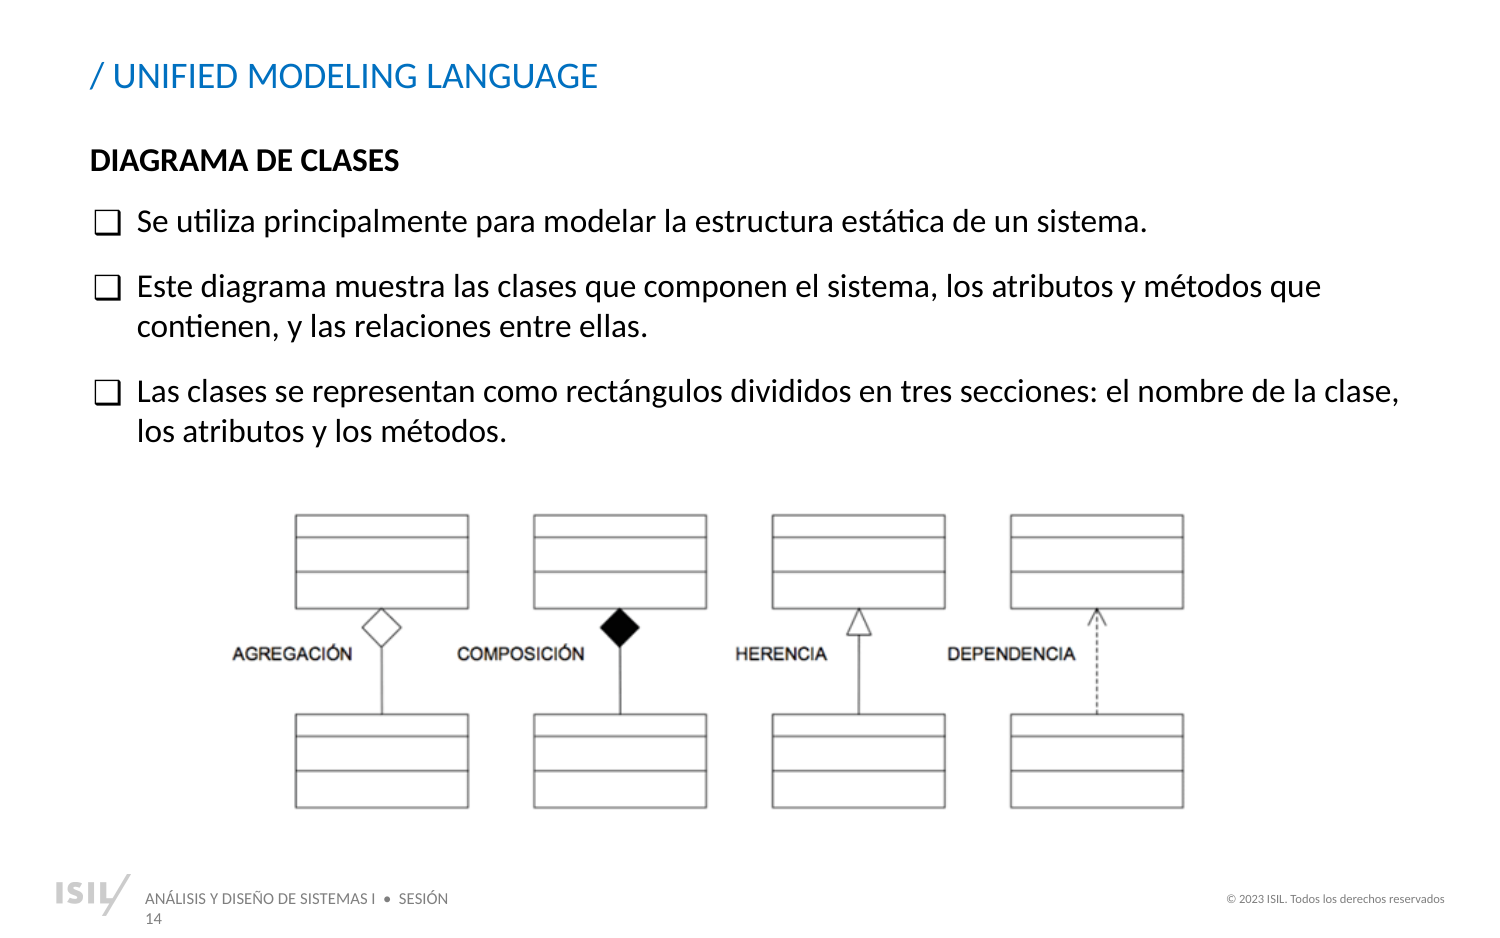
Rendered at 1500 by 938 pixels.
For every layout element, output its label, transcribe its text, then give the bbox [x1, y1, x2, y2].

list Se utiliza principalmente para modelar la estructura estática de un sistema. Este diagrama muestra las clases que componen el sistema, los atributos y métodos que contienen, y las relaciones entre ellas. Las clases se representan como rectángulos divididos en tres secciones: el nombre de la clase, los atributos y los métodos. [78, 191, 1424, 470]
list / UNIFIED MODELING LANGUAGE [78, 45, 1425, 104]
list DIAGRAMA DE CLASES [78, 132, 1425, 191]
picture [112, 486, 1311, 837]
